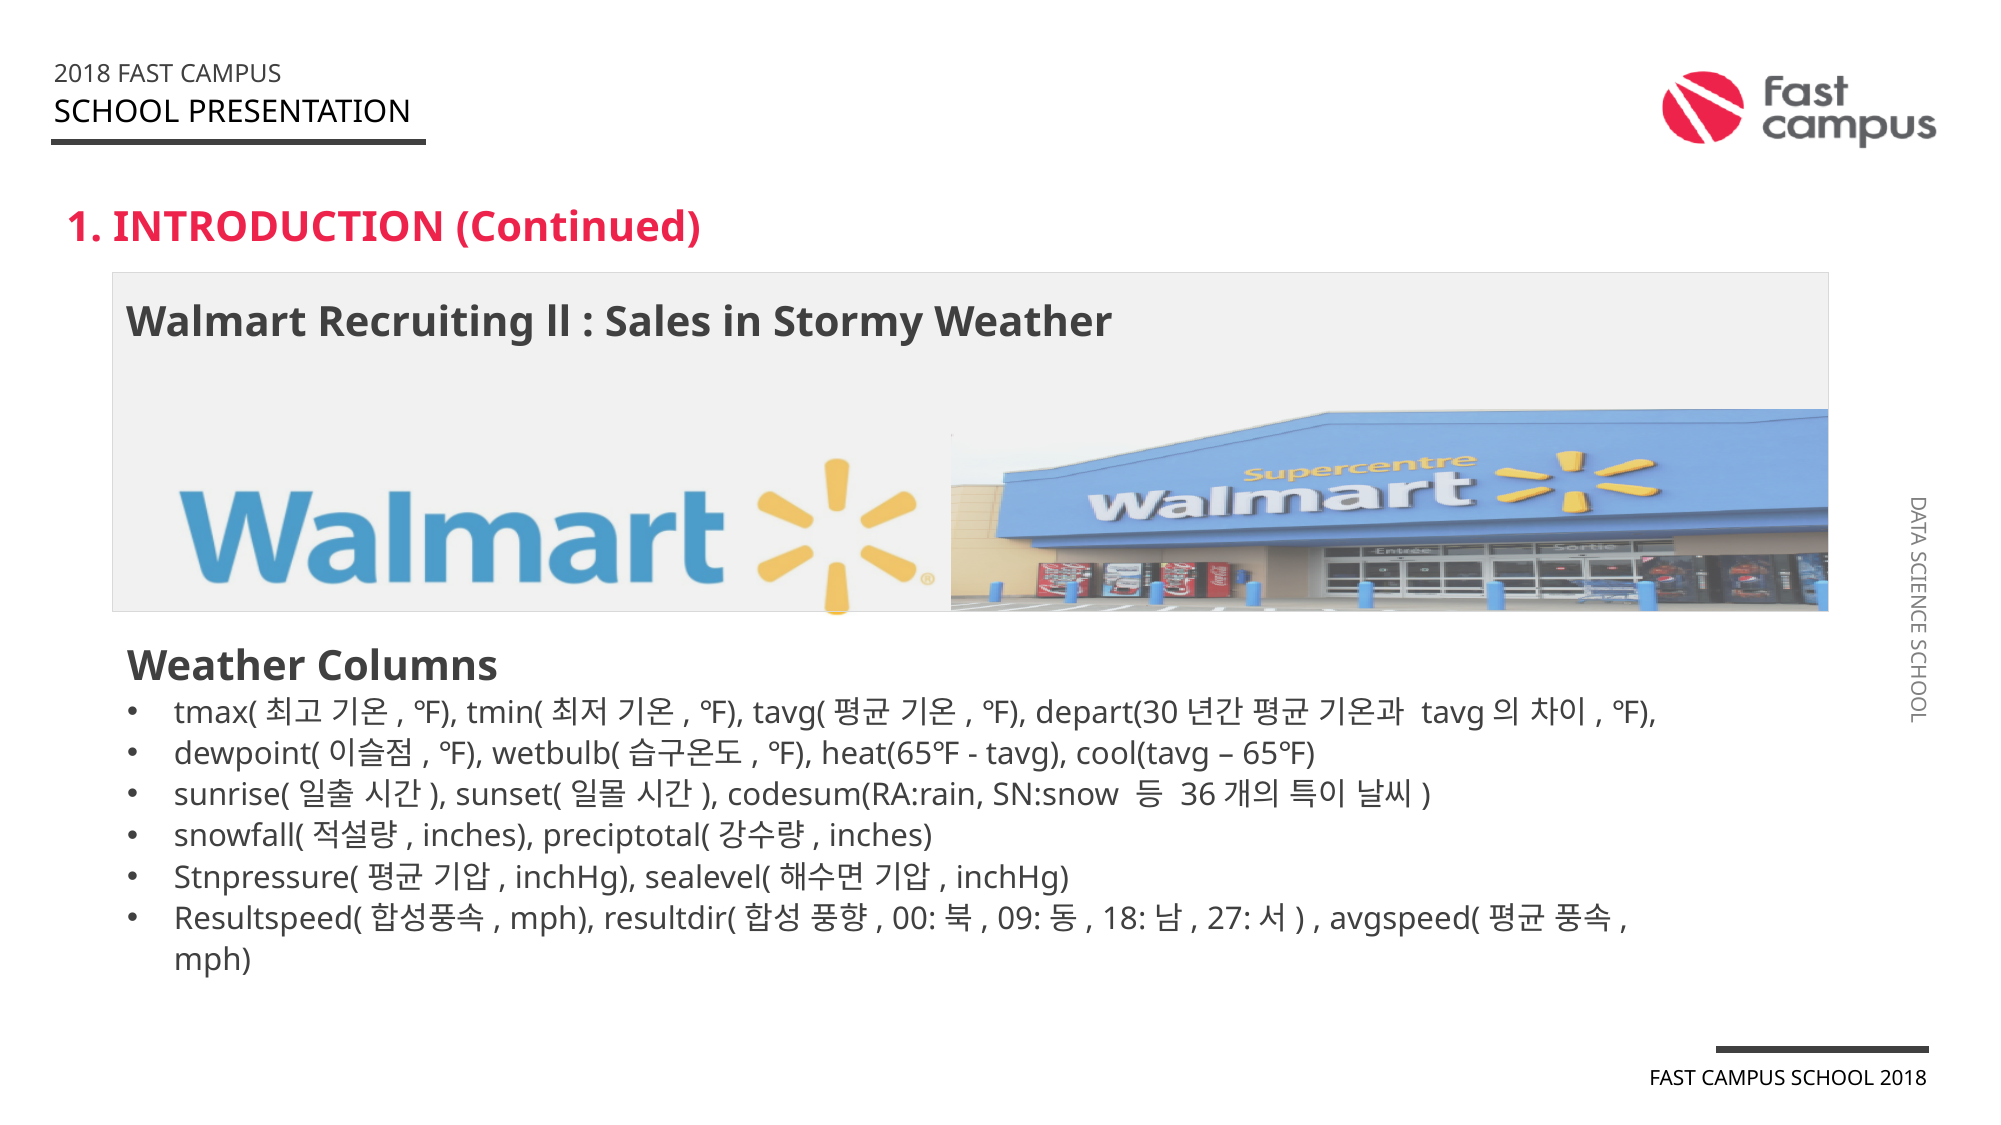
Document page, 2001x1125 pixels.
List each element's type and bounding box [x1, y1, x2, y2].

text_box [39, 47, 1977, 1096]
text_box [110, 272, 1829, 624]
